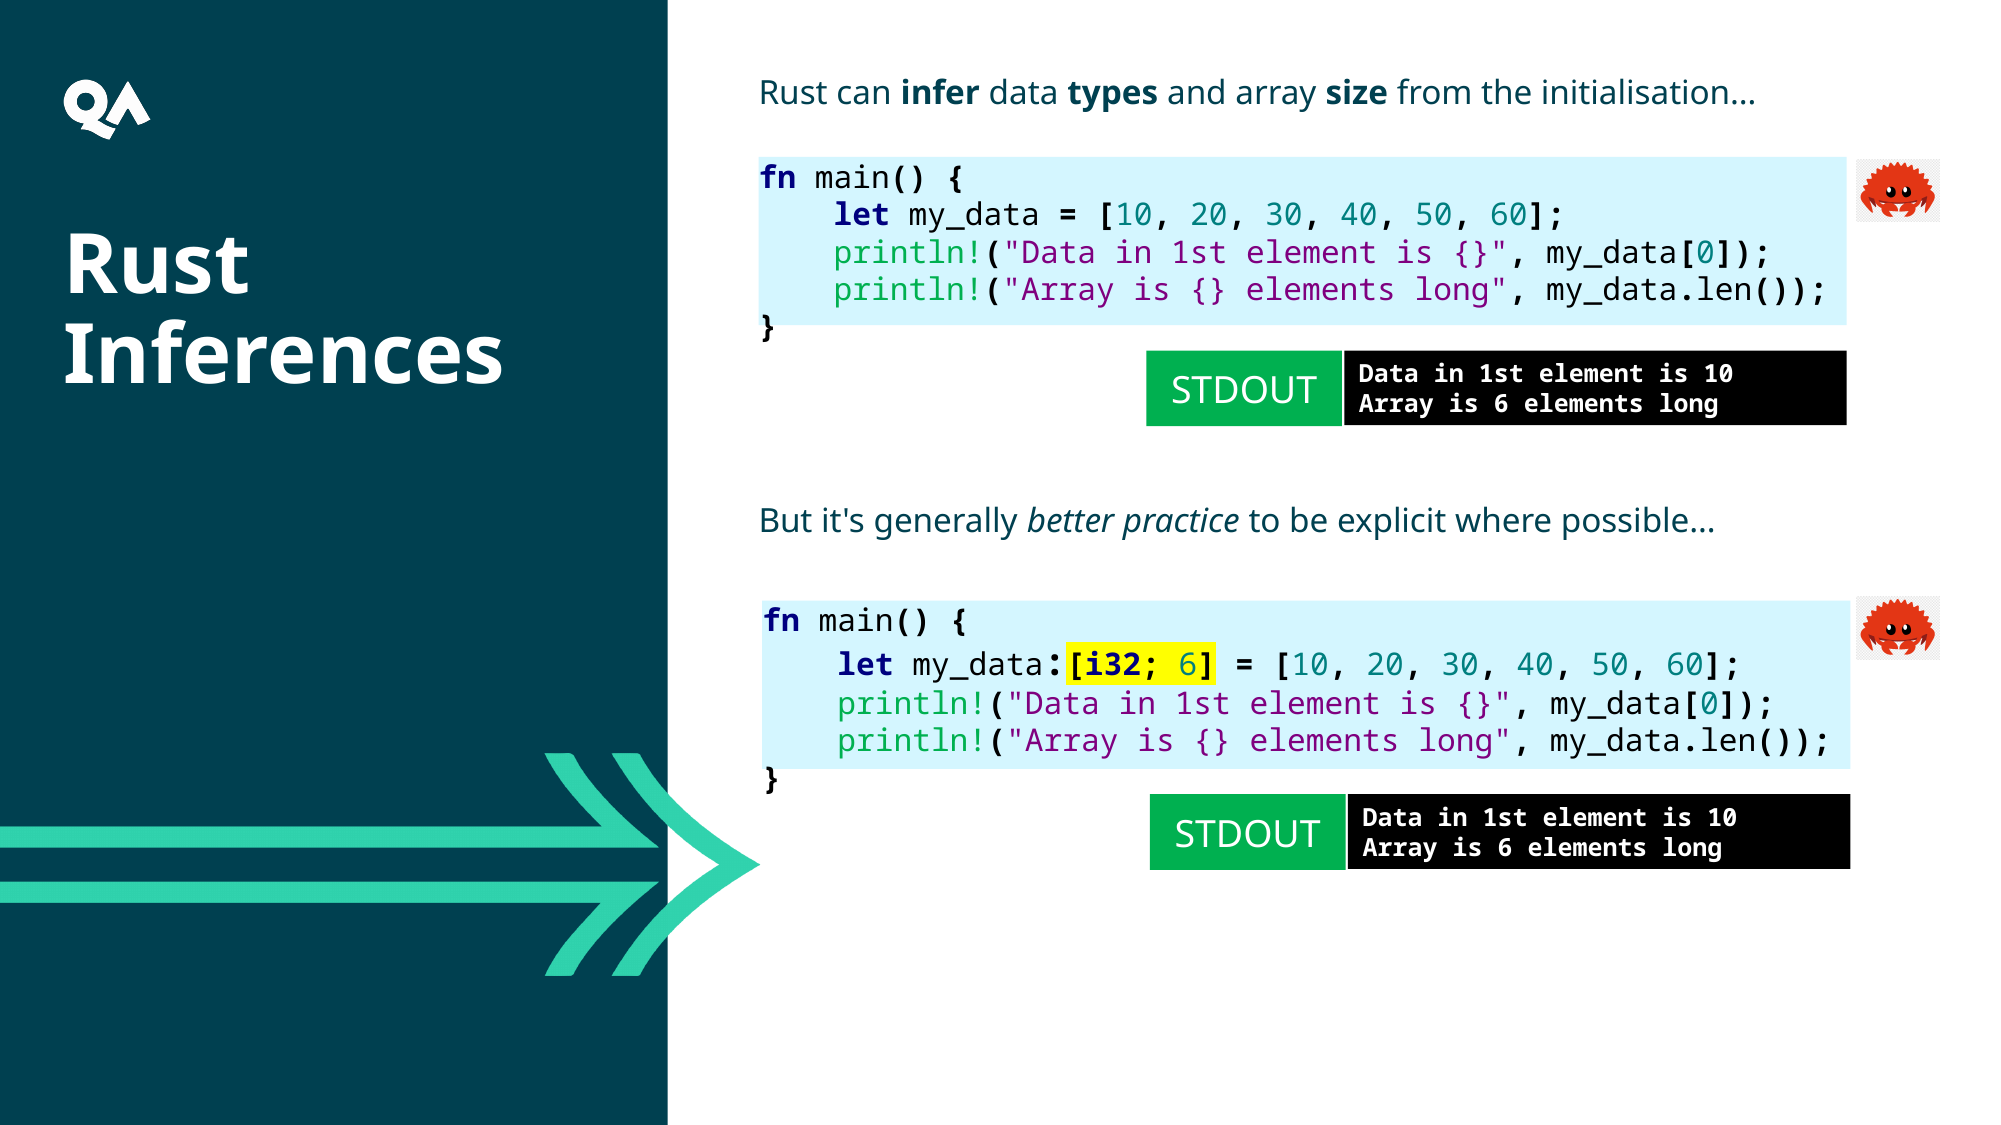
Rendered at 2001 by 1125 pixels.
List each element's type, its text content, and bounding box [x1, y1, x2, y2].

text_box Data in 1st element is 10 Array is 6 elements long [1344, 350, 1847, 426]
picture [0, 754, 657, 847]
picture [0, 882, 657, 975]
picture [1856, 159, 1940, 222]
picture [613, 727, 775, 995]
list Rust Inferences [63, 221, 628, 673]
text_box STDOUT [1149, 794, 1346, 870]
list Rust can infer data types and array size from the initialisation… But it's generally better practice to be explicit where possible… [758, 71, 1896, 744]
text_box STDOUT [1146, 350, 1342, 427]
picture [1856, 596, 1940, 660]
text_box Data in 1st element is 10 Array is 6 elements long [1347, 794, 1851, 869]
picture [107, 83, 149, 124]
picture [64, 80, 114, 139]
text_box fn main() { let my_data = [10, 20, 30, 40, 50, 60]; println!("Data in 1st element is {}", my_data[0]); println!("Array is {} elements long", my_data.len()); } [758, 156, 1847, 326]
text_box fn main() { let my_data:[i32; 6] = [10, 20, 30, 40, 50, 60]; println!("Data in 1st element is {}", my_data[0]); println!("Array is {} elements long", my_data.len()); } [762, 600, 1851, 769]
